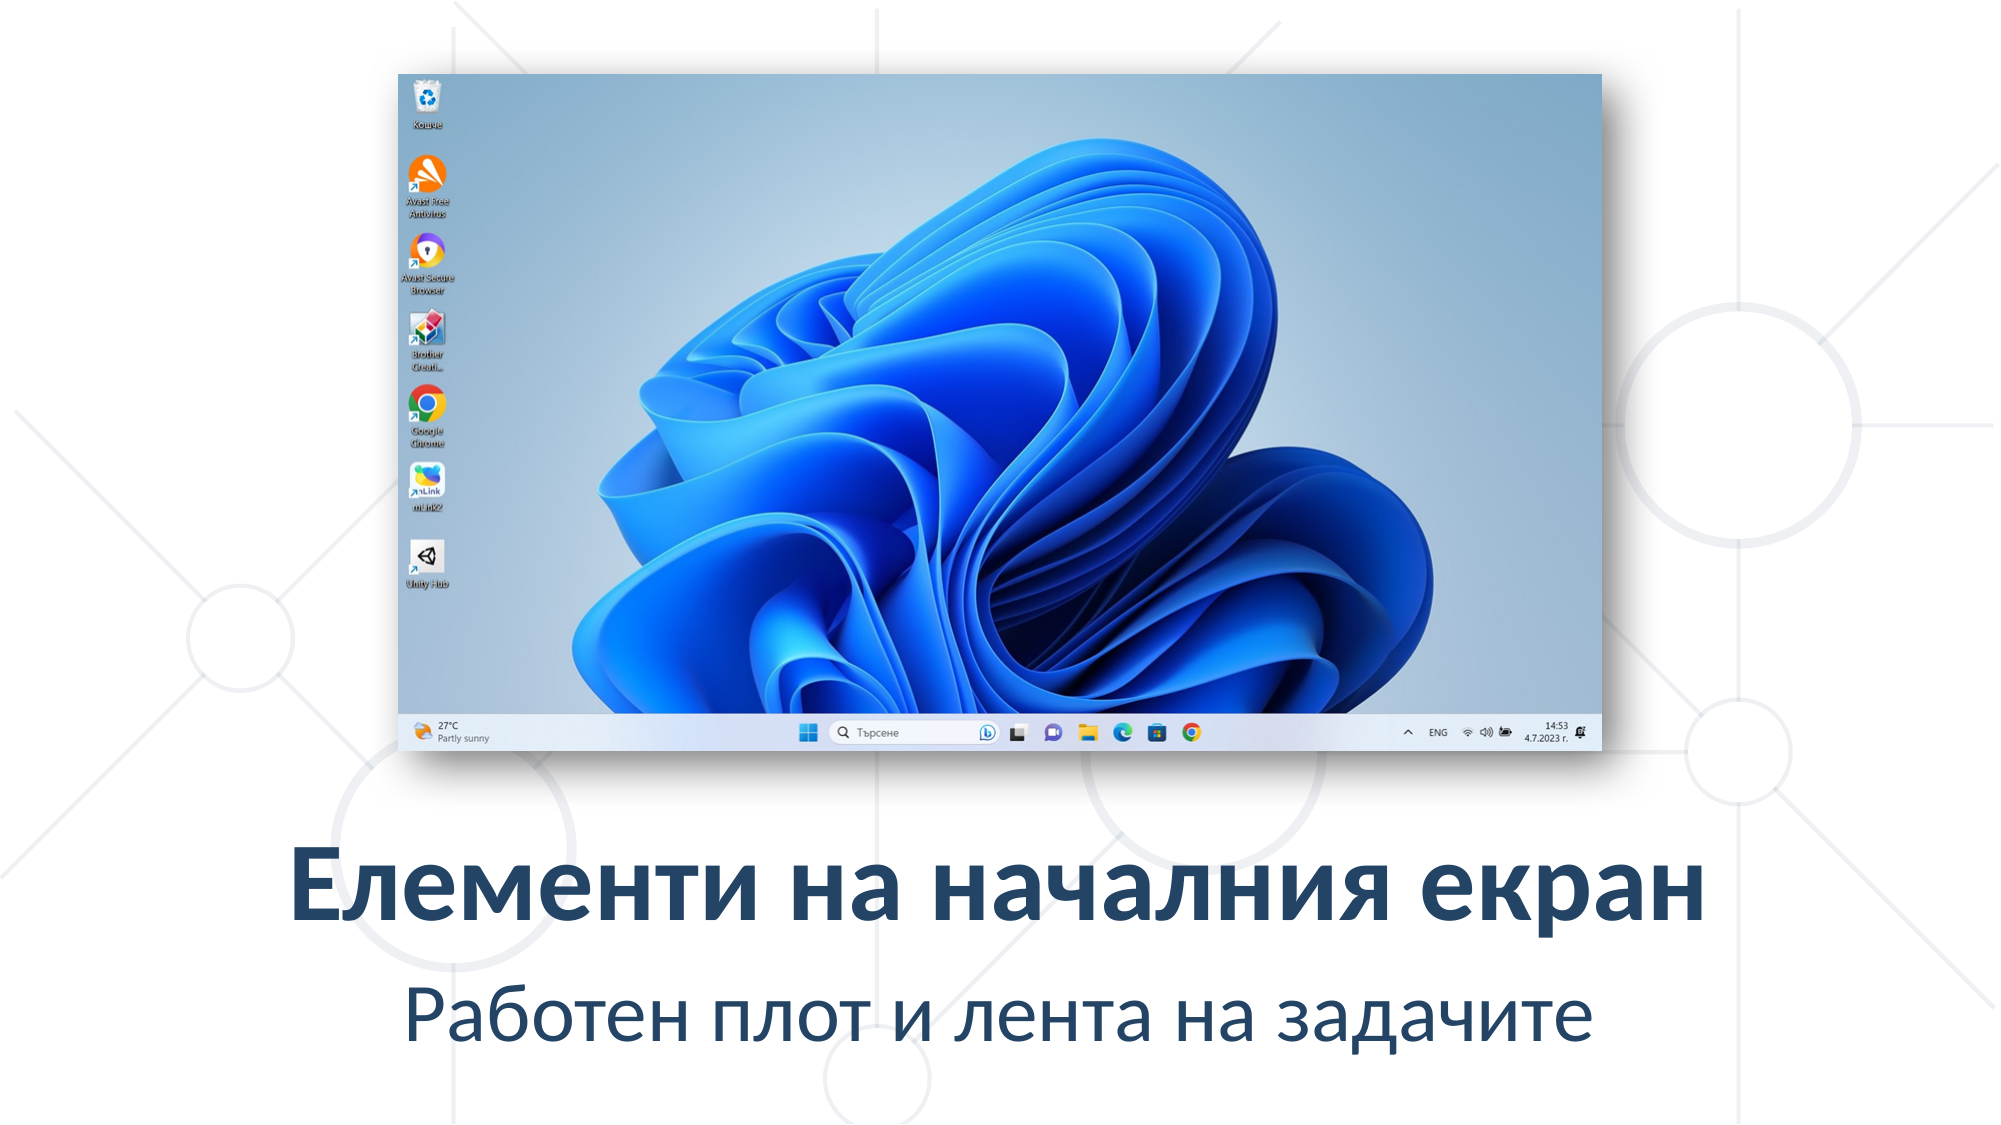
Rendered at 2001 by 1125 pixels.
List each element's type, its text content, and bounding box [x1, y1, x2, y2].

list Работен плот и лента на задачите [100, 950, 1900, 1062]
picture [398, 74, 1602, 751]
list Елементи на началния екран [100, 809, 1900, 936]
